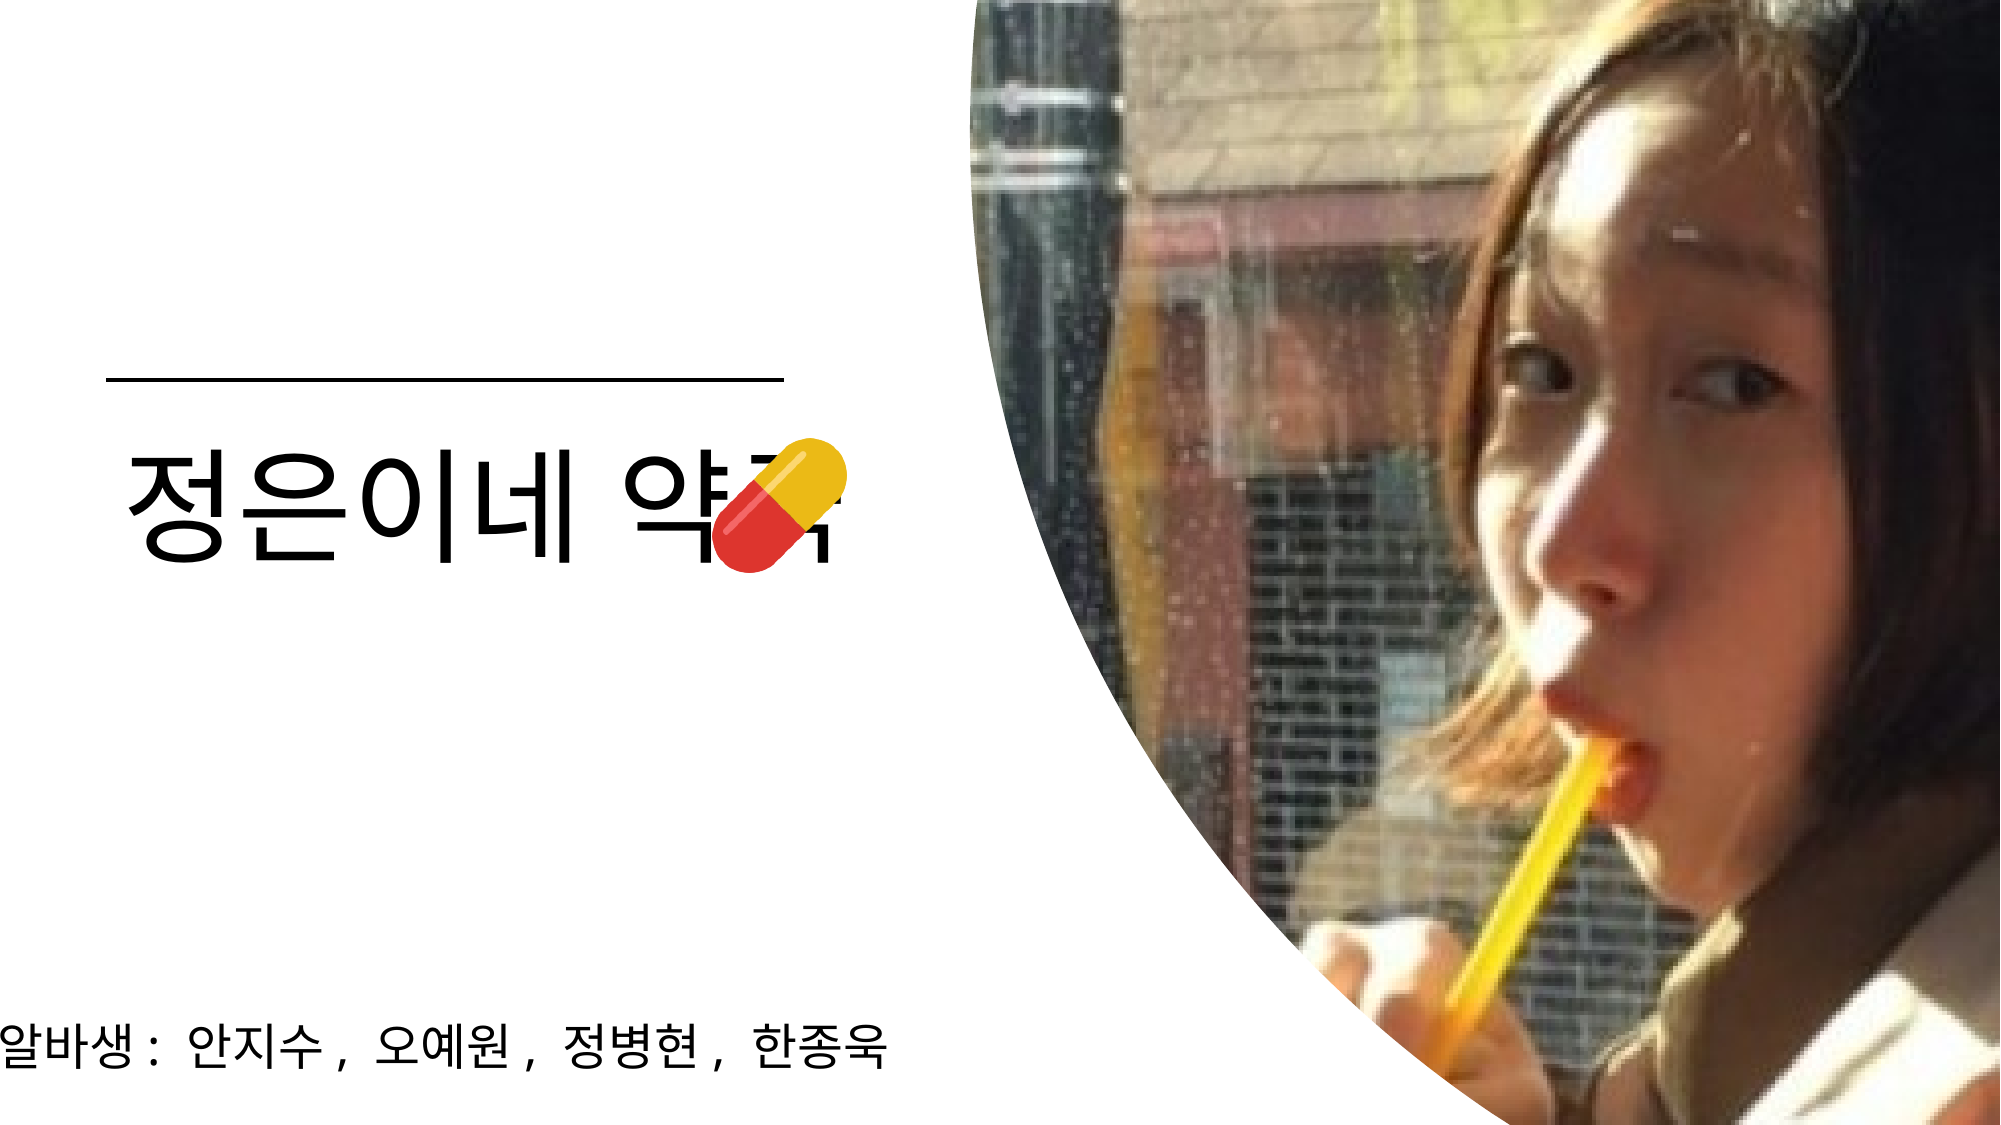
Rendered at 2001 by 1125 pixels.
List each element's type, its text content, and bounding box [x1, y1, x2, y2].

text_box [0, 0, 969, 1125]
picture [969, 0, 2000, 1125]
picture [712, 438, 847, 573]
text_box 알바생: 안지수, 오예원, 정병현, 한종욱 [0, 1008, 905, 1083]
title 정은이네 약국 [107, 438, 969, 837]
